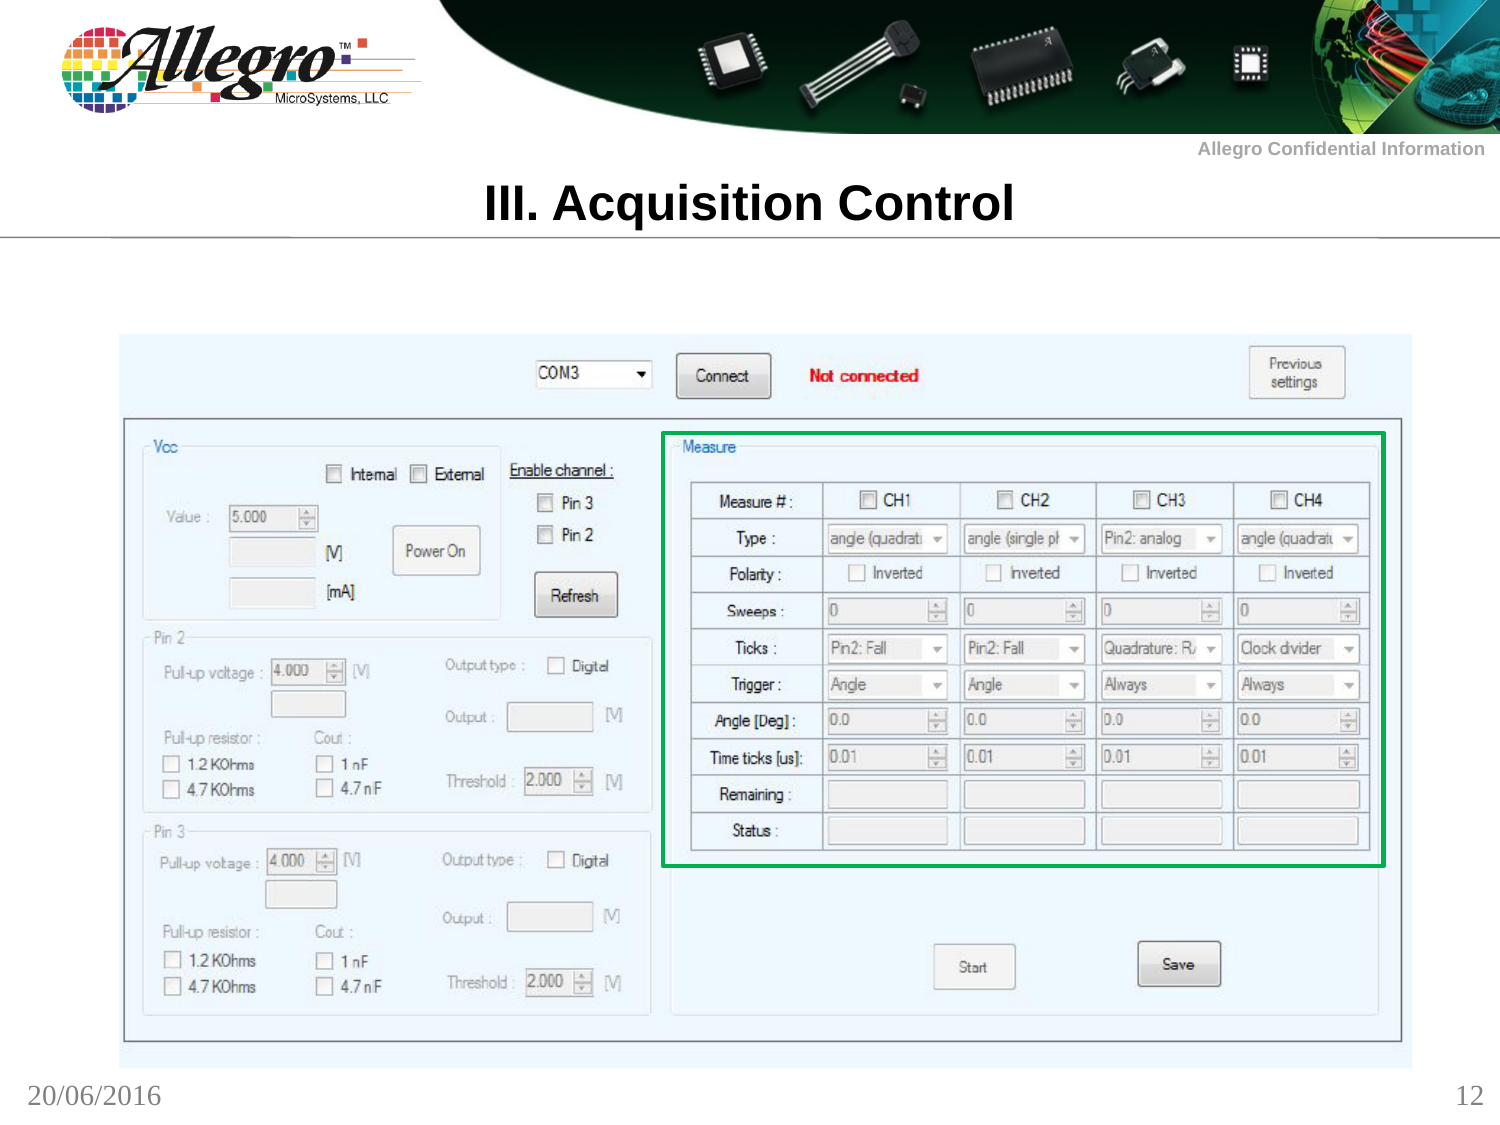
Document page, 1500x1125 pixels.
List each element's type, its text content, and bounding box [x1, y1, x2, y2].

picture [102, 311, 1431, 1082]
text_box 12 [1439, 1069, 1500, 1119]
picture [0, 0, 1500, 134]
text_box 20/06/2016 [12, 1069, 194, 1119]
title III. Acquisition Control [0, 162, 1500, 238]
